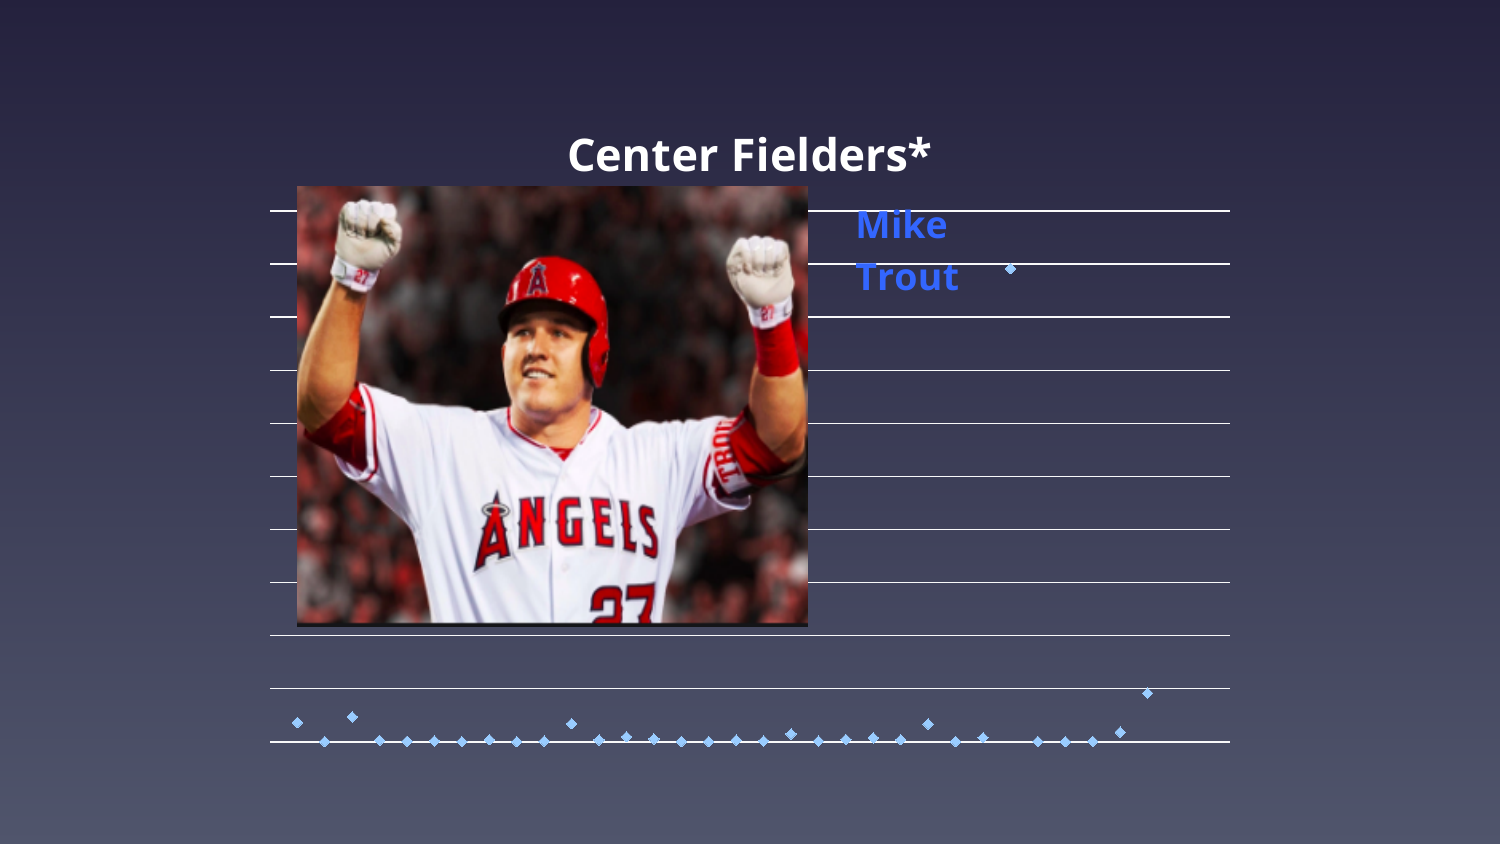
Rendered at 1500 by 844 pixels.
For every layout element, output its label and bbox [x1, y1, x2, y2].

picture [297, 186, 808, 628]
chart [249, 88, 1251, 756]
